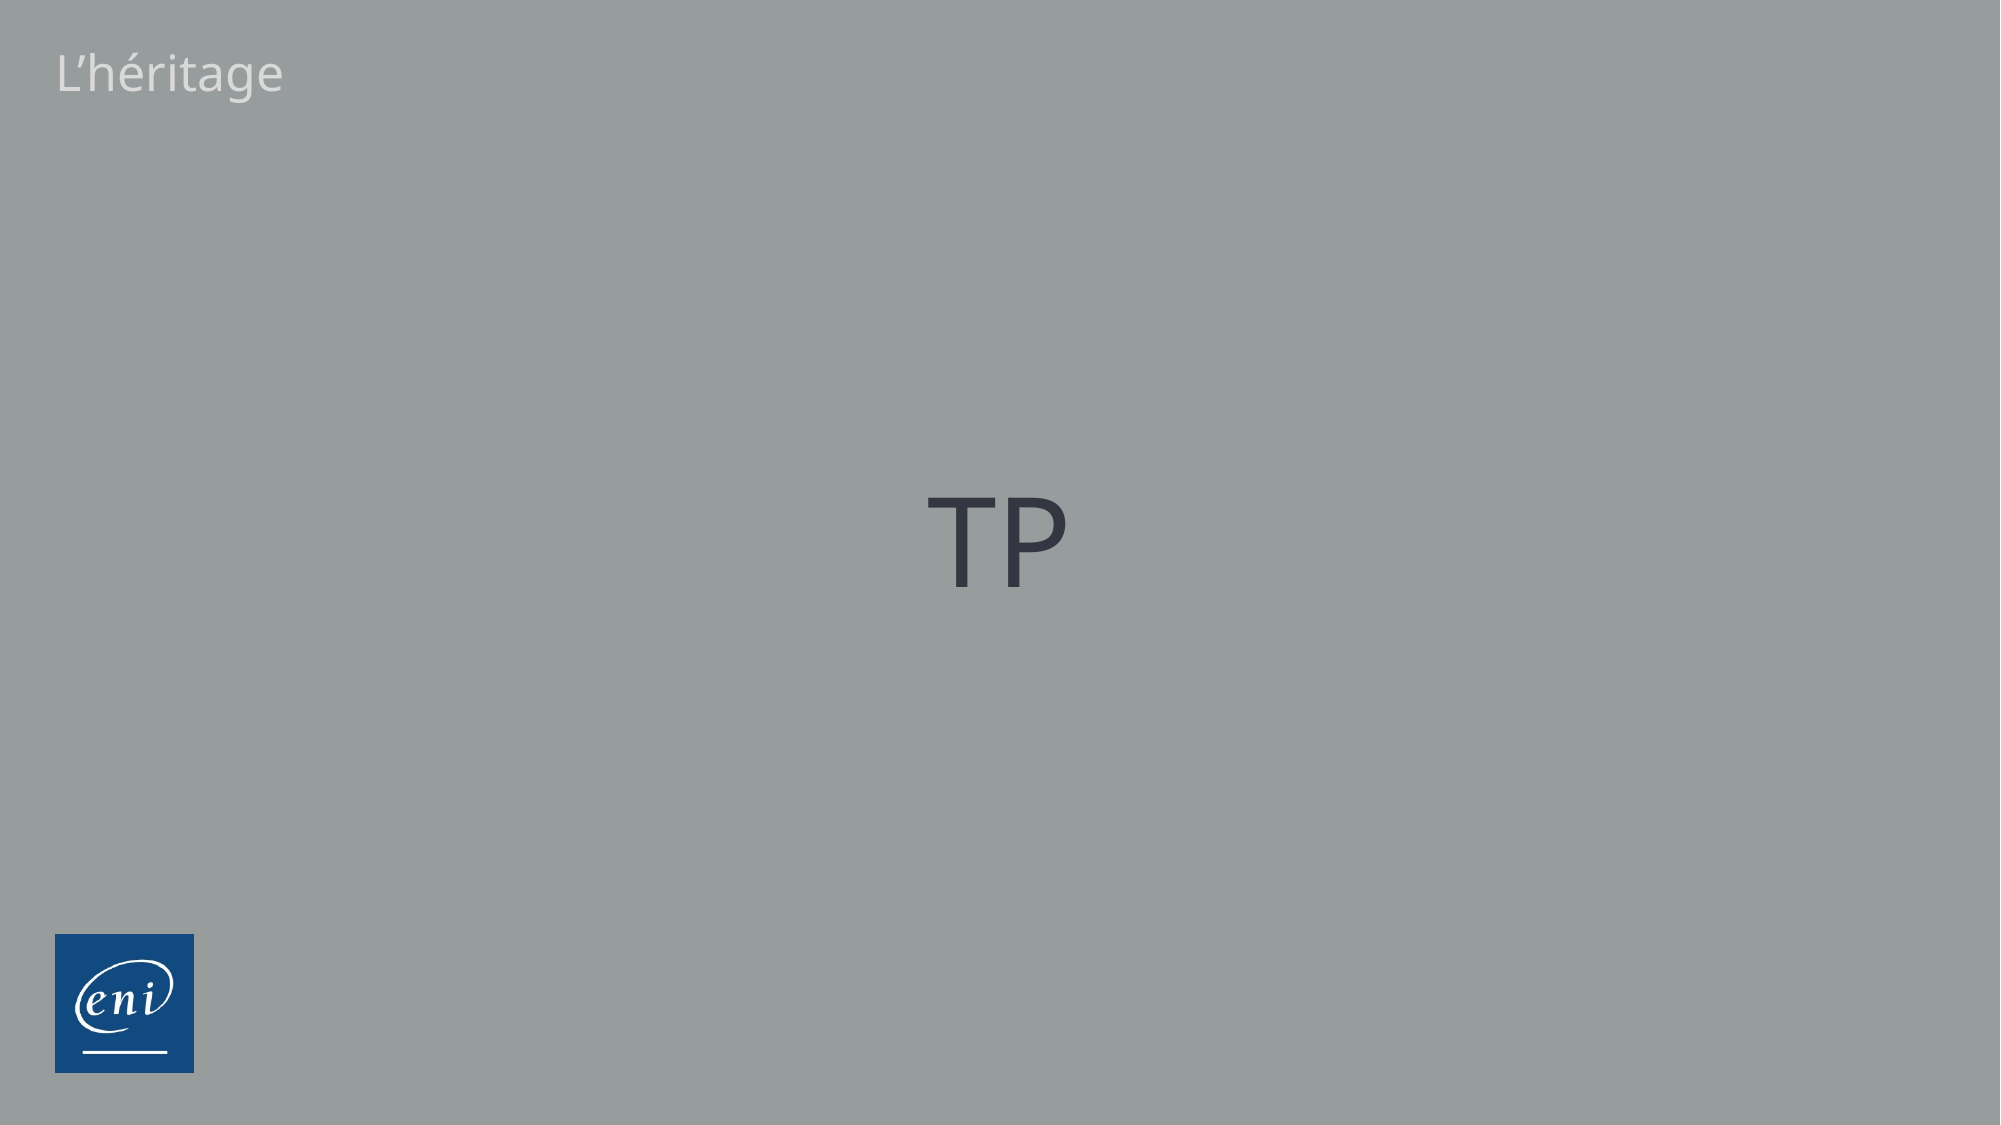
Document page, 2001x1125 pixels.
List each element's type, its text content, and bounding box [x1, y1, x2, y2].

list L’héritage [55, 31, 1952, 103]
picture [55, 934, 194, 1073]
